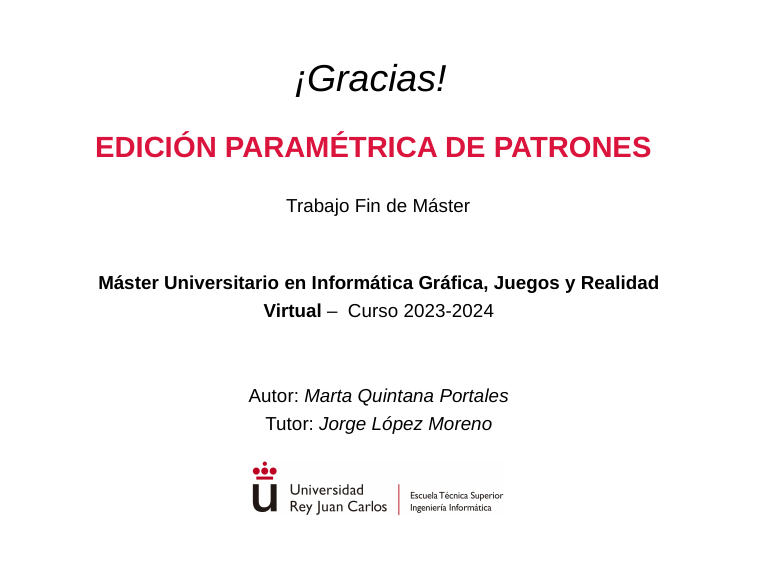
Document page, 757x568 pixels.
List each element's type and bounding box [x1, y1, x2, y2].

picture [252, 461, 504, 516]
picture [0, 0, 757, 424]
